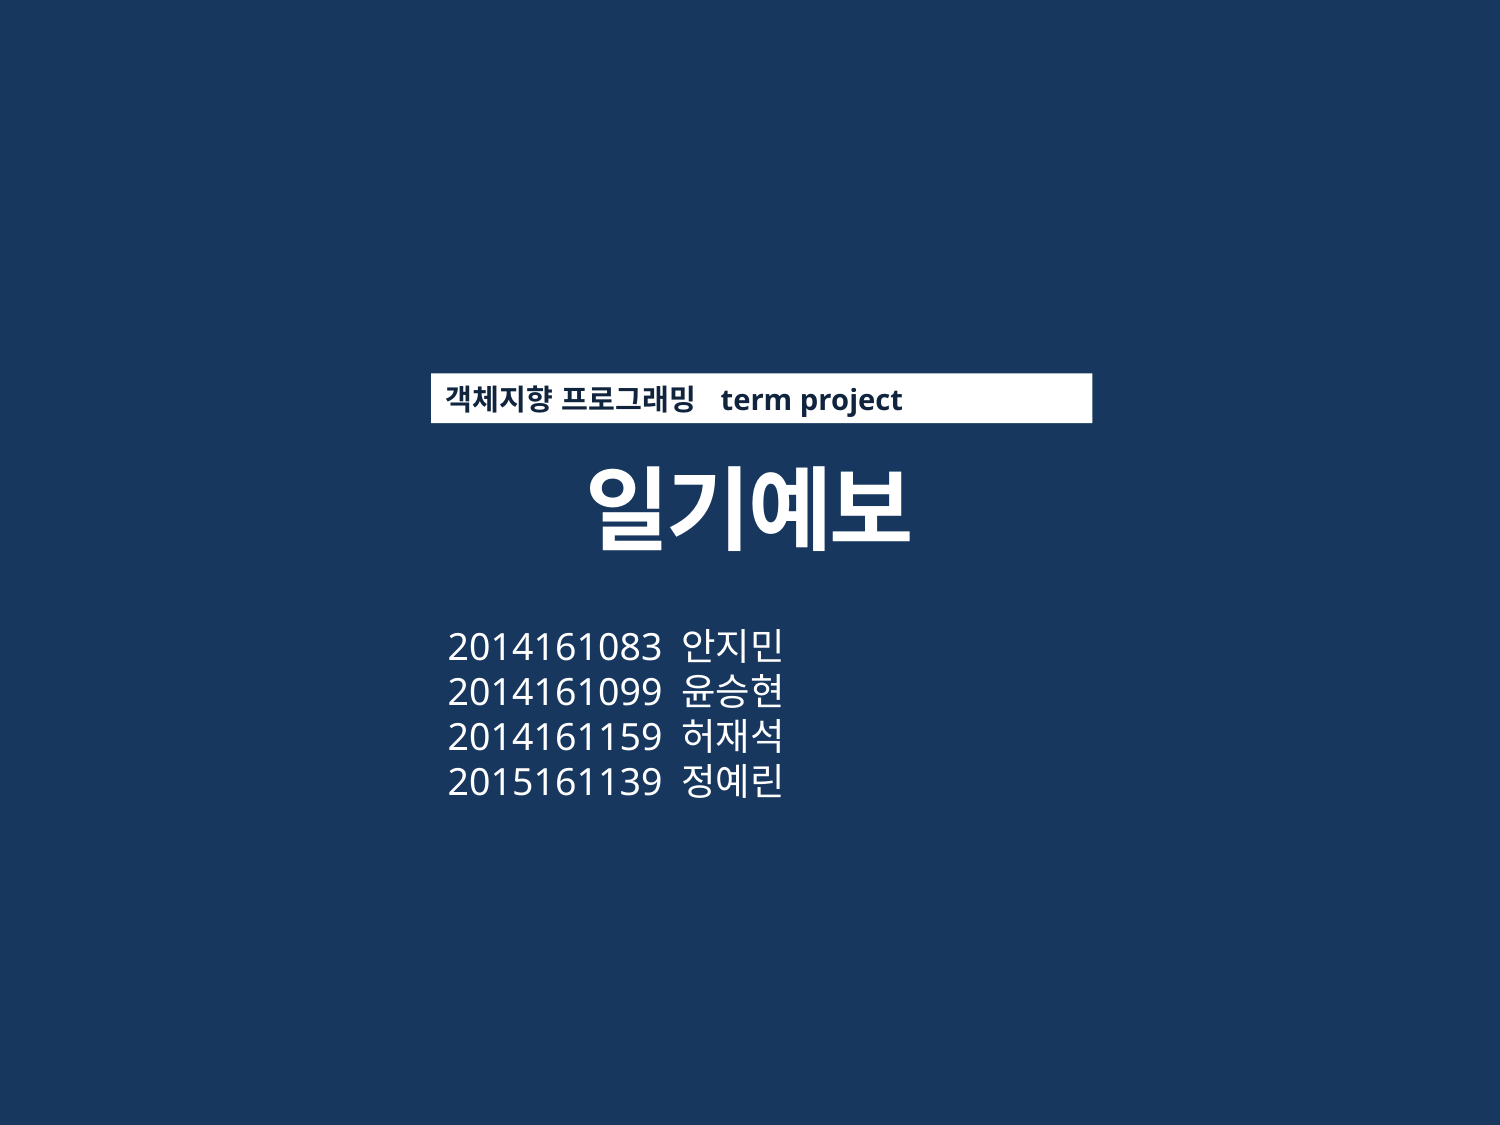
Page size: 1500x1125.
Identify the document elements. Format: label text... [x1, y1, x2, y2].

text_box 객체지향 프로그래밍 term project [431, 373, 1093, 424]
text_box 일기예보 [301, 444, 1199, 569]
text_box 2014161083 안지민 2014161099 윤승현 2014161159 허재석 2015161139 정예린 [432, 615, 1107, 811]
